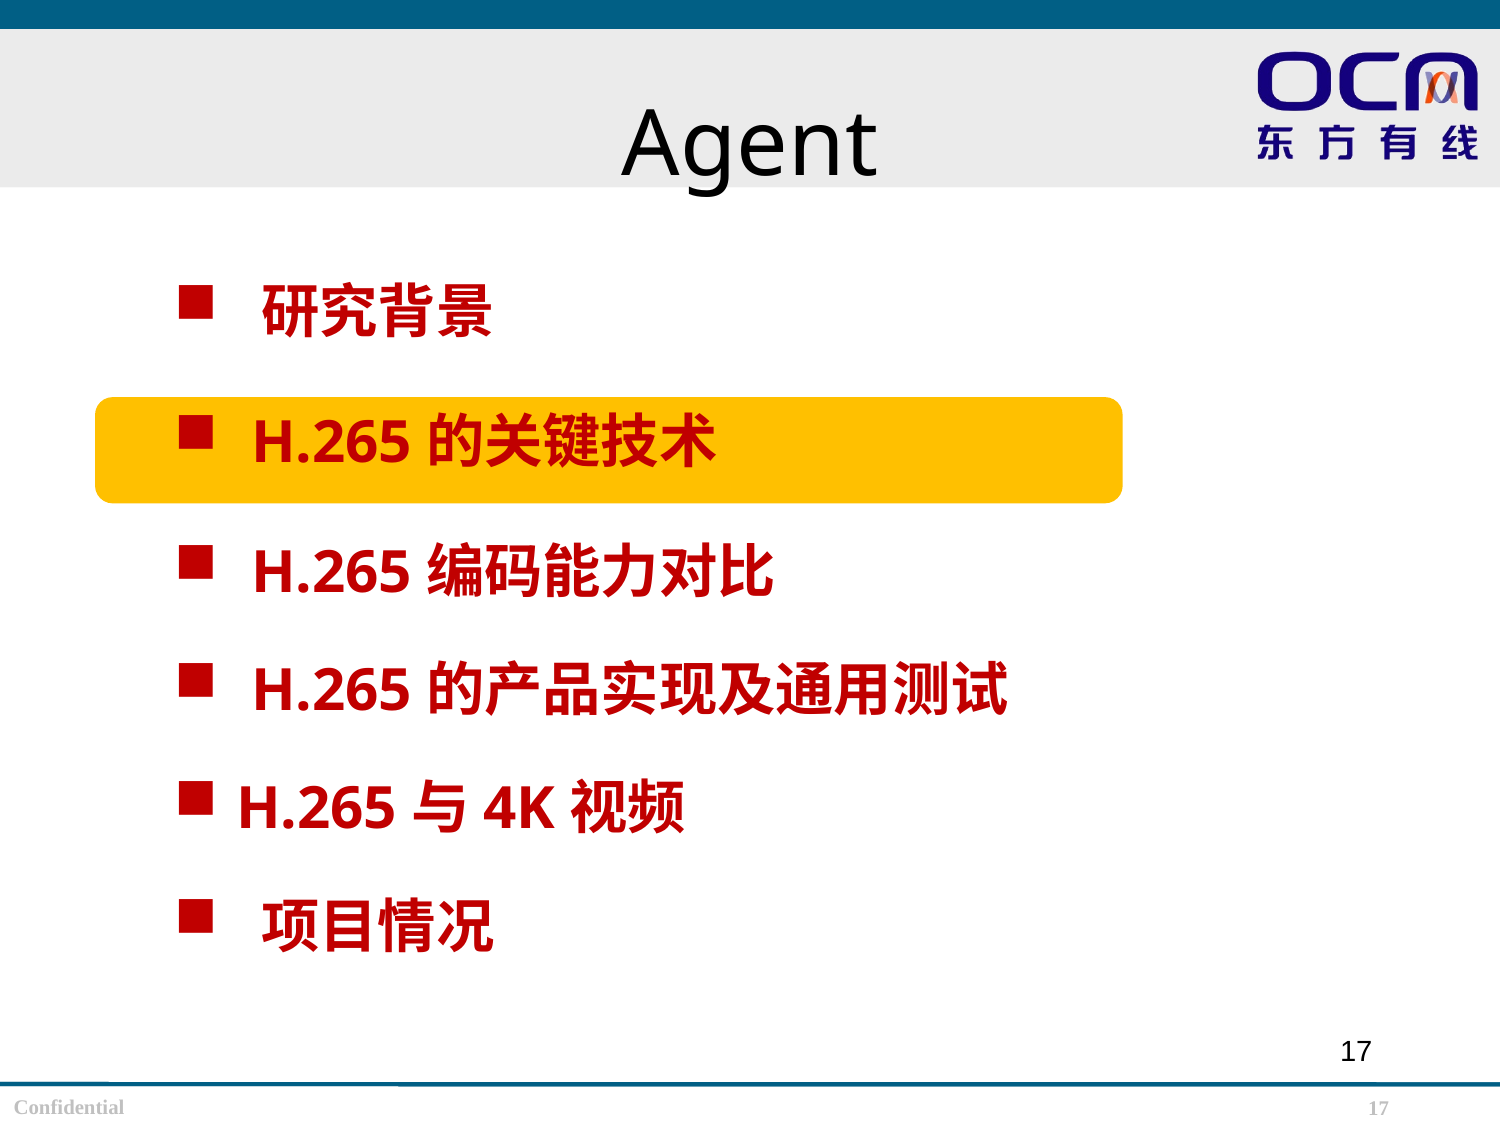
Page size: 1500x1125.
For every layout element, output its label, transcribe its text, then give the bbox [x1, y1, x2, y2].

text_box H.265的产品实现及通用测试 [159, 645, 1164, 730]
title Agent [74, 44, 1426, 233]
picture [1234, 30, 1500, 188]
slide_number 17 [1074, 1024, 1388, 1101]
text_box 项目情况 [159, 881, 1164, 967]
text_box H.265与4K视频 [159, 763, 1164, 848]
text_box H.265编码能力对比 [159, 527, 1164, 612]
text_box [95, 397, 1123, 504]
text_box 研究背景 [159, 267, 1164, 352]
text_box H.265的关键技术 [159, 397, 1164, 482]
